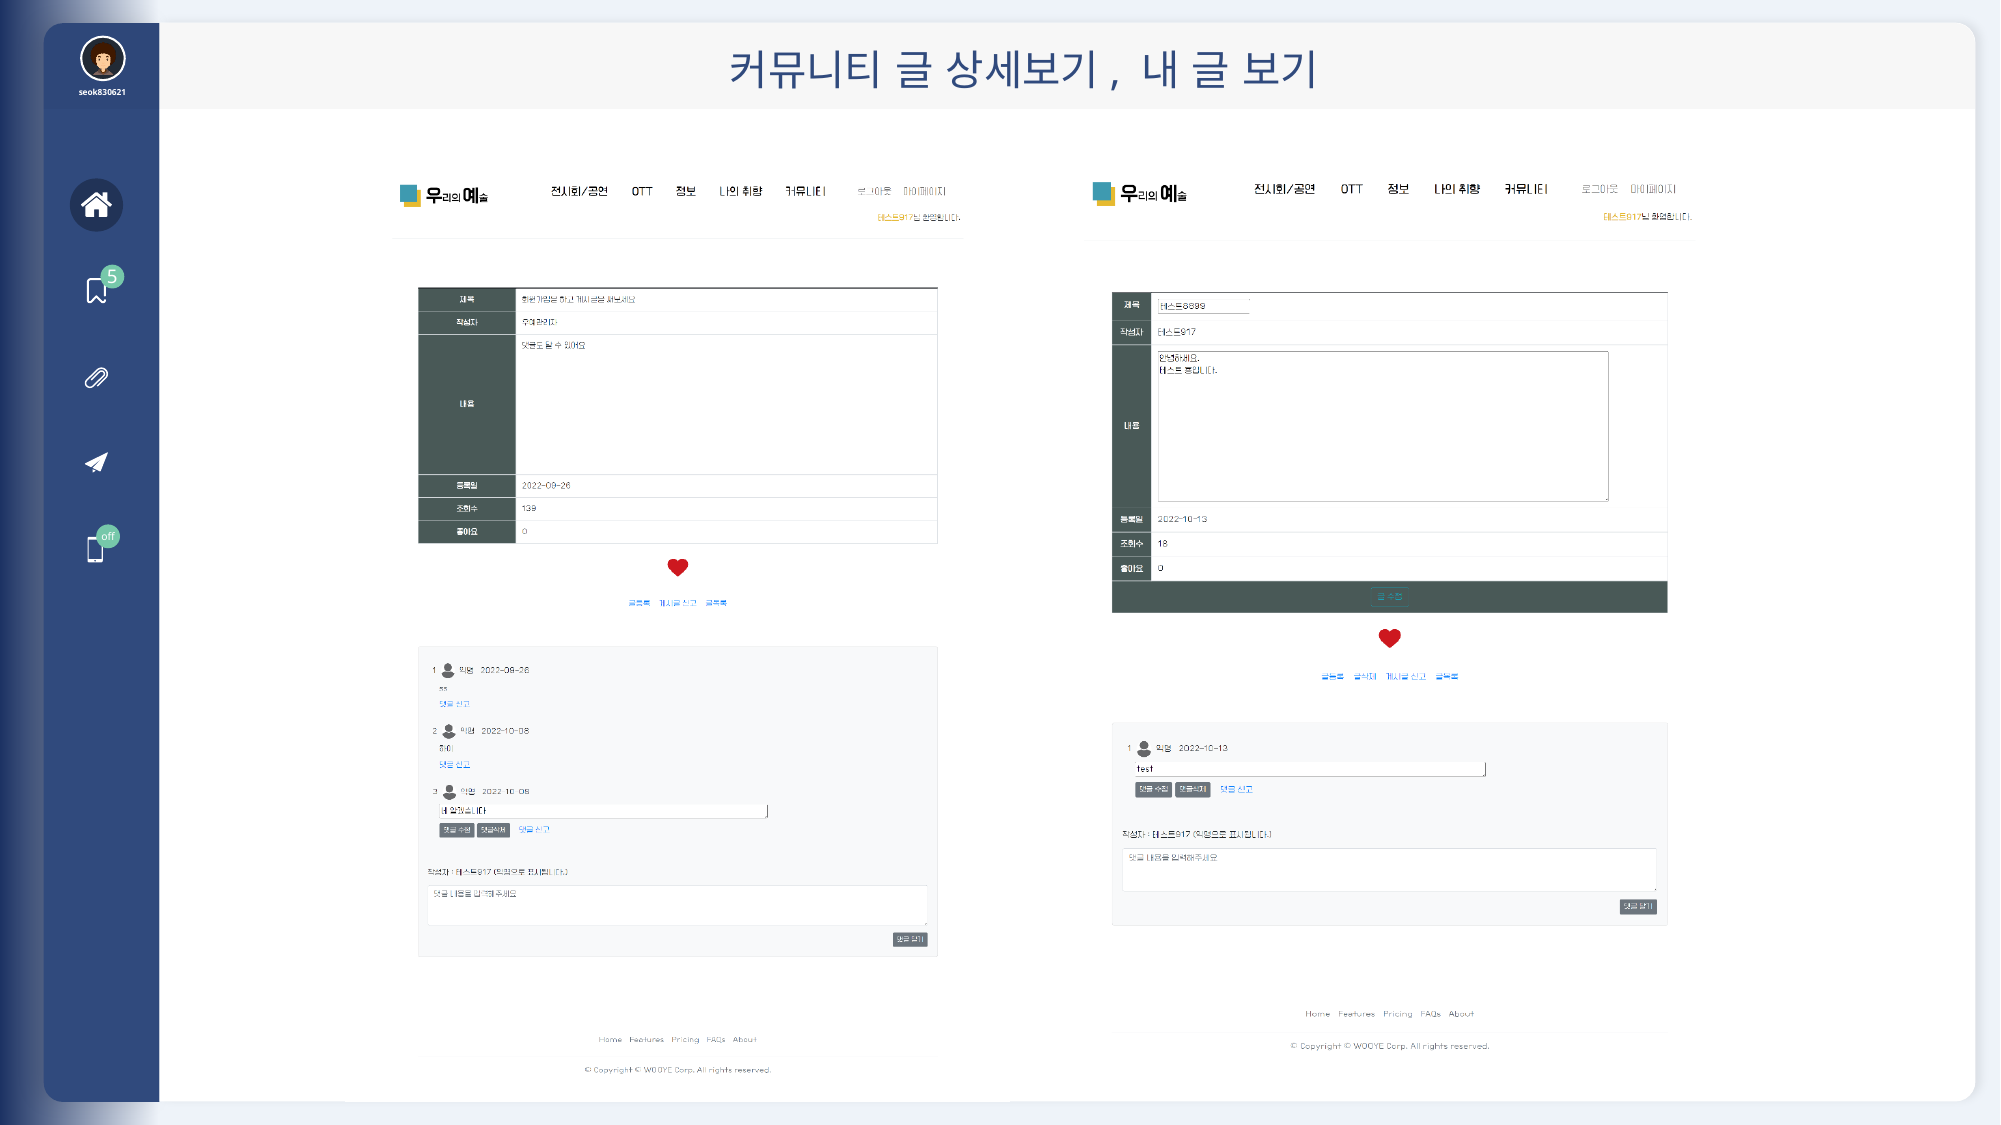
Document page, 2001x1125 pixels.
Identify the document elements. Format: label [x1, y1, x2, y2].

picture [1034, 131, 1745, 1080]
picture [345, 137, 1010, 1102]
text_box [43, 22, 1976, 1102]
